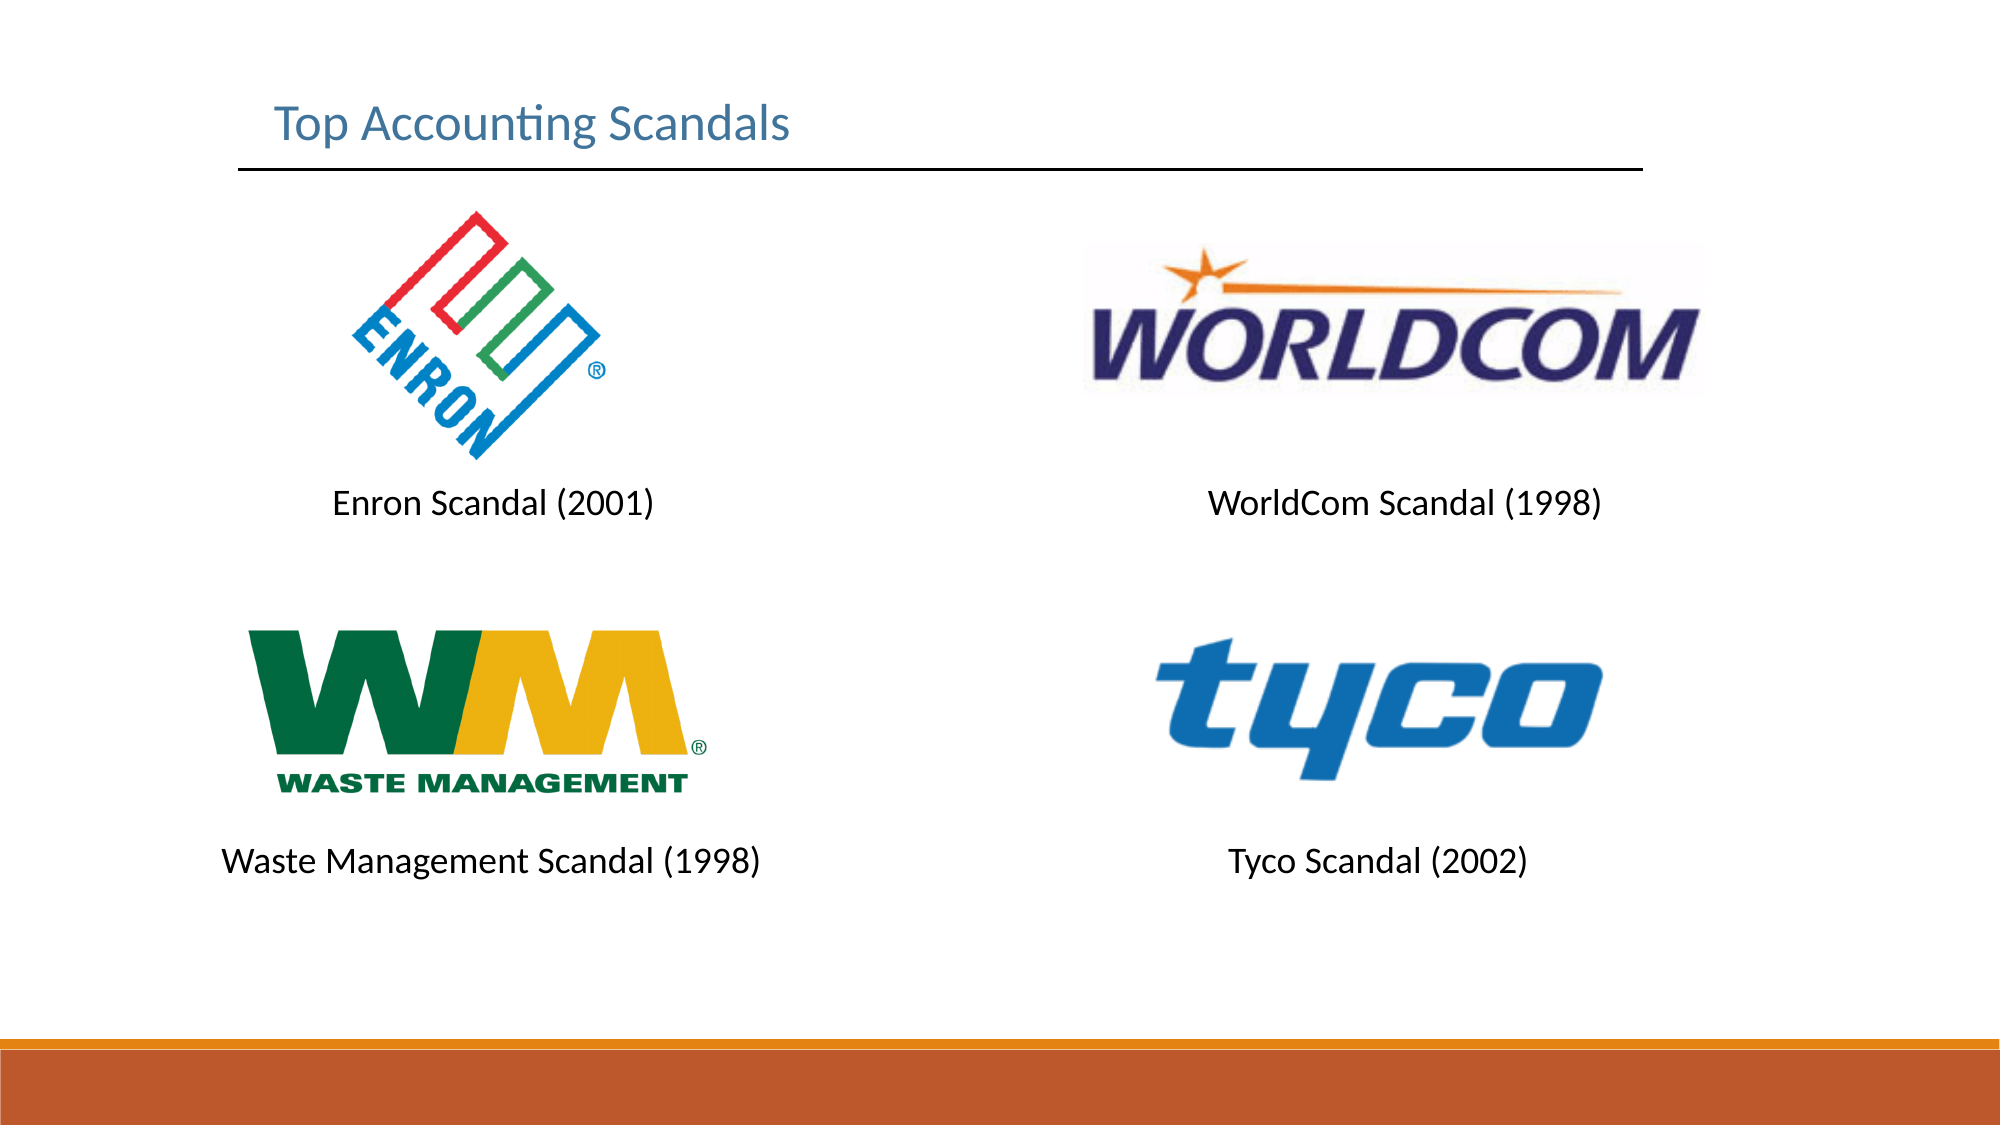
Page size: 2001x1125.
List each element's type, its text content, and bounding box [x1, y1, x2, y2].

picture [1144, 627, 1615, 793]
text_box Enron Scandal (2001) [317, 470, 692, 576]
picture [351, 209, 607, 461]
picture [1083, 243, 1705, 398]
picture [237, 619, 713, 803]
text_box Waste Management Scandal (1998) [206, 828, 803, 934]
text_box Top Accounting Scandals [258, 80, 1567, 159]
text_box WorldCom Scandal (1998) [1193, 470, 1790, 576]
text_box Tyco Scandal (2002) [1213, 828, 1575, 934]
